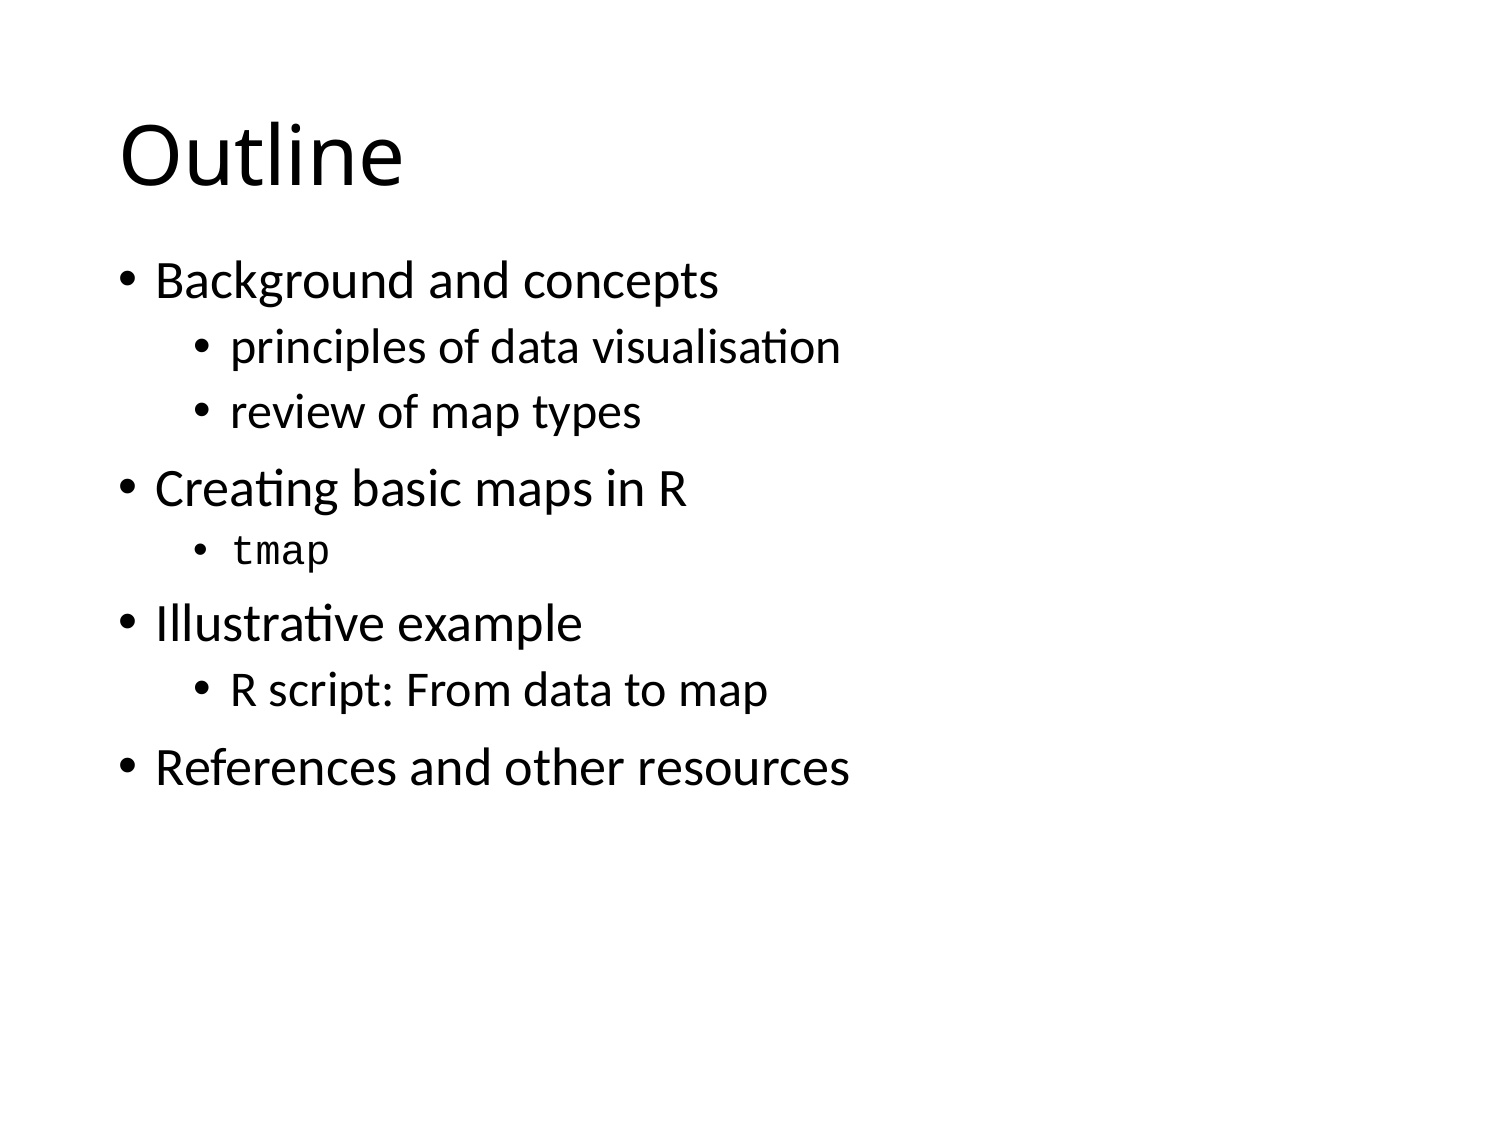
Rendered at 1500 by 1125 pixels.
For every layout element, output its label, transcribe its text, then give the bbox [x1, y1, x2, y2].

list Background and concepts principles of data visualisation review of map types Creating basic maps in R tmap Illustrative example R script: From data to map References and other resources [103, 244, 1397, 1014]
title Outline [103, 73, 1397, 244]
